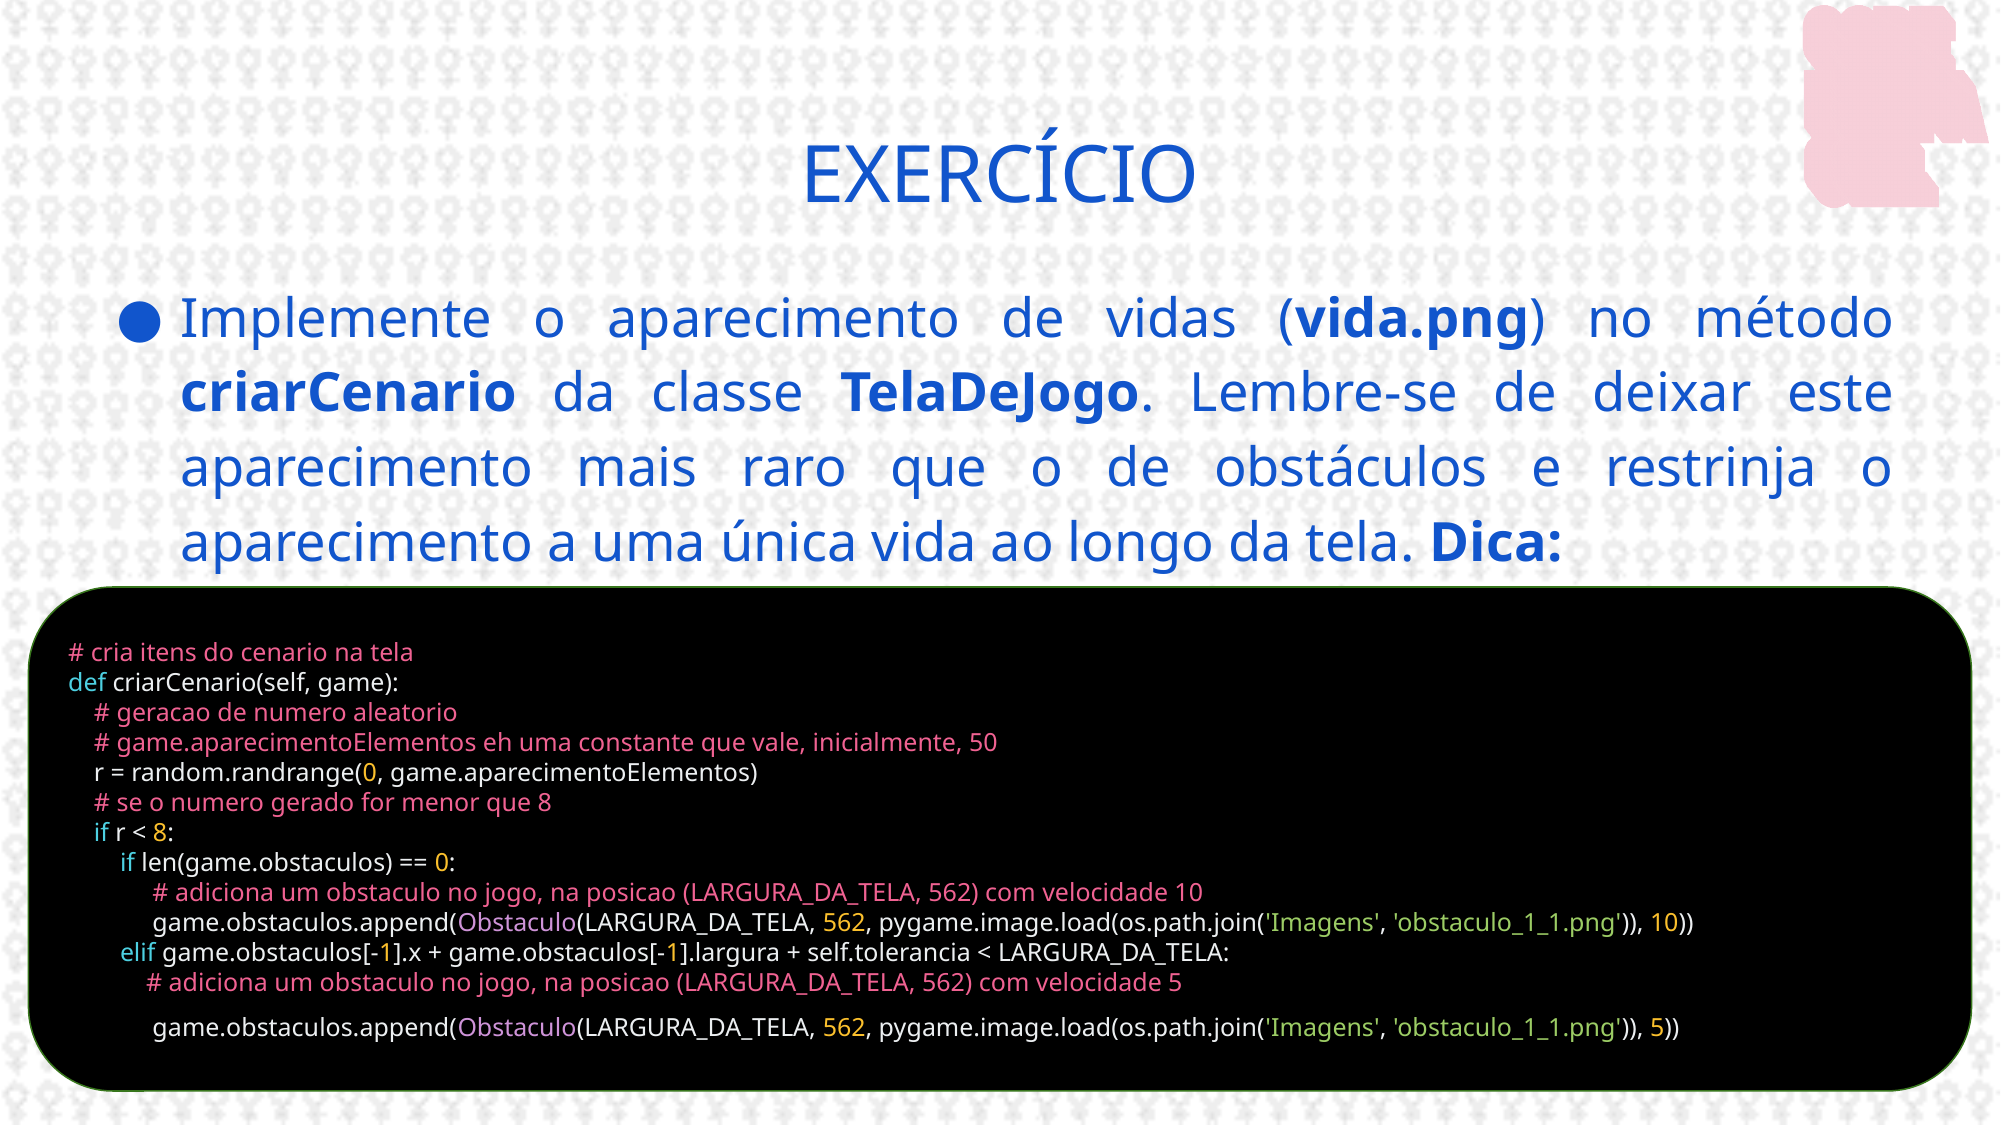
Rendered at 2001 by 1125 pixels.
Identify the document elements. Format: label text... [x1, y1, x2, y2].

text_box # cria itens do cenario na tela def criarCenario(self, game): # geracao de numero aleatorio # game.aparecimentoElementos eh uma constante que vale, inicialmente, 50 r = random.randrange(0, game.aparecimentoElementos) # se o numero gerado for menor que 8 if r < 8: if len(game.obstaculos) == 0: # adiciona um obstaculo no jogo, na posicao (LARGURA_DA_TELA, 562) com velocidade 10 game.obstaculos.append(Obstaculo(LARGURA_DA_TELA, 562, pygame.image.load(os.path.join('Imagens', 'obstaculo_1_1.png')), 10)) elif game.obstaculos[-1].x + game.obstaculos[-1].largura + self.tolerancia < LARGURA_DA_TELA: # adiciona um obstaculo no jogo, na posicao (LARGURA_DA_TELA, 562) com velocidade 5 game.obstaculos.append(Obstaculo(LARGURA_DA_TELA, 562, pygame.image.load(os.path.join('Imagens', 'obstaculo_1_1.png')), 5)) [28, 587, 1972, 1091]
title EXERCÍCIO [0, 107, 2000, 228]
picture [0, 0, 2001, 1125]
text_box Implemente o aparecimento de vidas (vida.png) no método criarCenario da classe TelaDeJogo. Lembre-se de deixar este aparecimento mais raro que o de obstáculos e restrinja o aparecimento a uma única vida ao longo da tela. Dica: [90, 265, 1910, 589]
